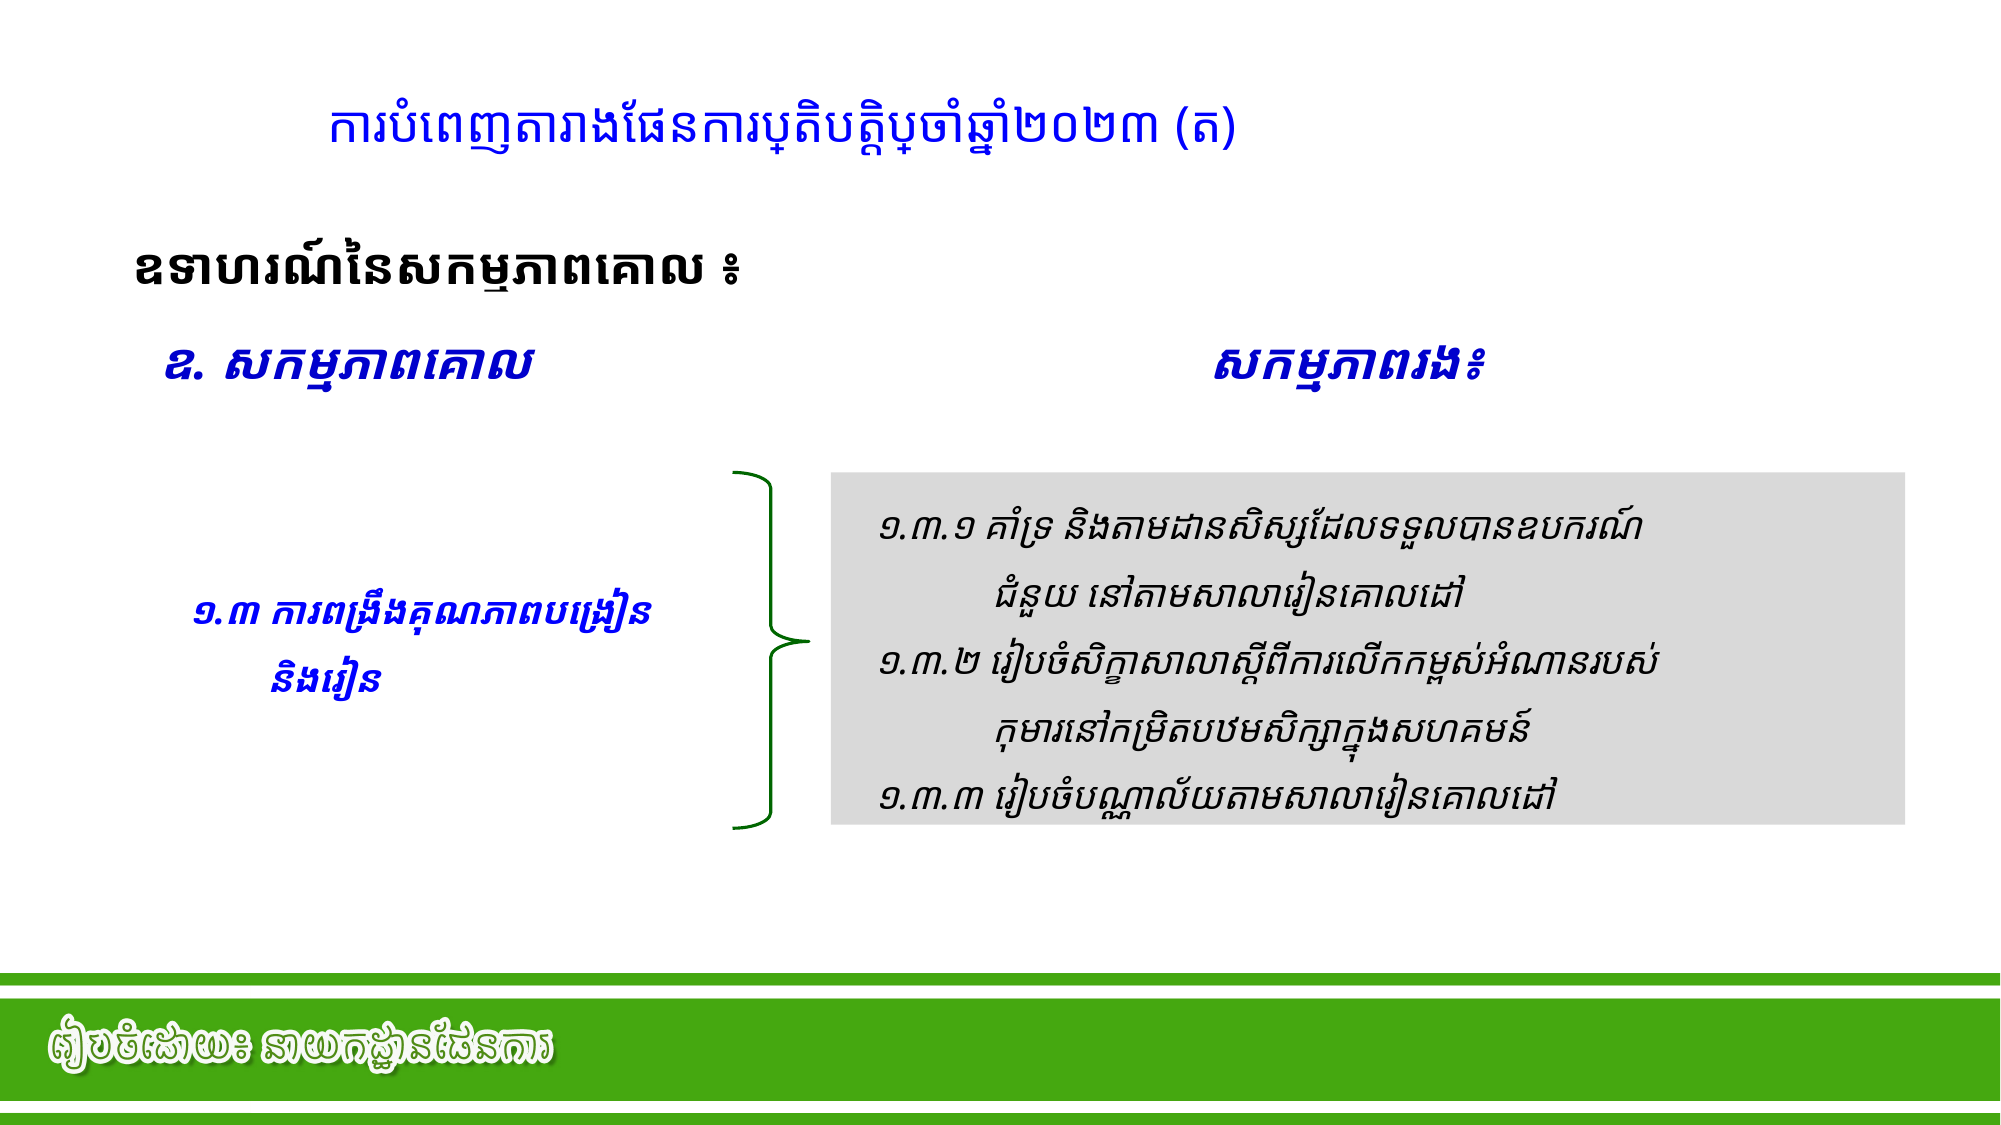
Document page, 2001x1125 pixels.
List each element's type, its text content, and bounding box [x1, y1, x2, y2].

text_box ១.៣.១ គាំទ្រ និងតាមដានសិស្សដែលទទួលបានឧបករណ៍ ជំនួយ នៅតាមសាលារៀនគោលដៅ ១.៣.២ រៀបចំសិក្ខាសាលាស្ដីពីការលើកកម្ពស់អំណានរបស់ កុមារនៅកម្រិតបឋមសិក្សាក្នុងសហគមន៍ ១.៣.៣ រៀបចំបណ្ណាល័យតាមសាលារៀនគោលដៅ [830, 472, 1906, 825]
text_box ១.៣ ការពង្រឹងគុណភាពបង្រៀន និងរៀន [144, 557, 733, 708]
text_box ការបំពេញតារាងផែនការប្រតិបត្តិប្រចាំឆ្នាំ២០២៣ (ត) [105, 30, 1459, 160]
text_box [732, 472, 809, 829]
text_box ឧ. សកម្មភាពគោល សកម្មភាពរង៖ [144, 291, 1683, 378]
picture [0, 0, 2001, 1125]
text_box ឧទាហរណ៍នៃសកម្មភាពគោល ៖ [117, 196, 1500, 303]
